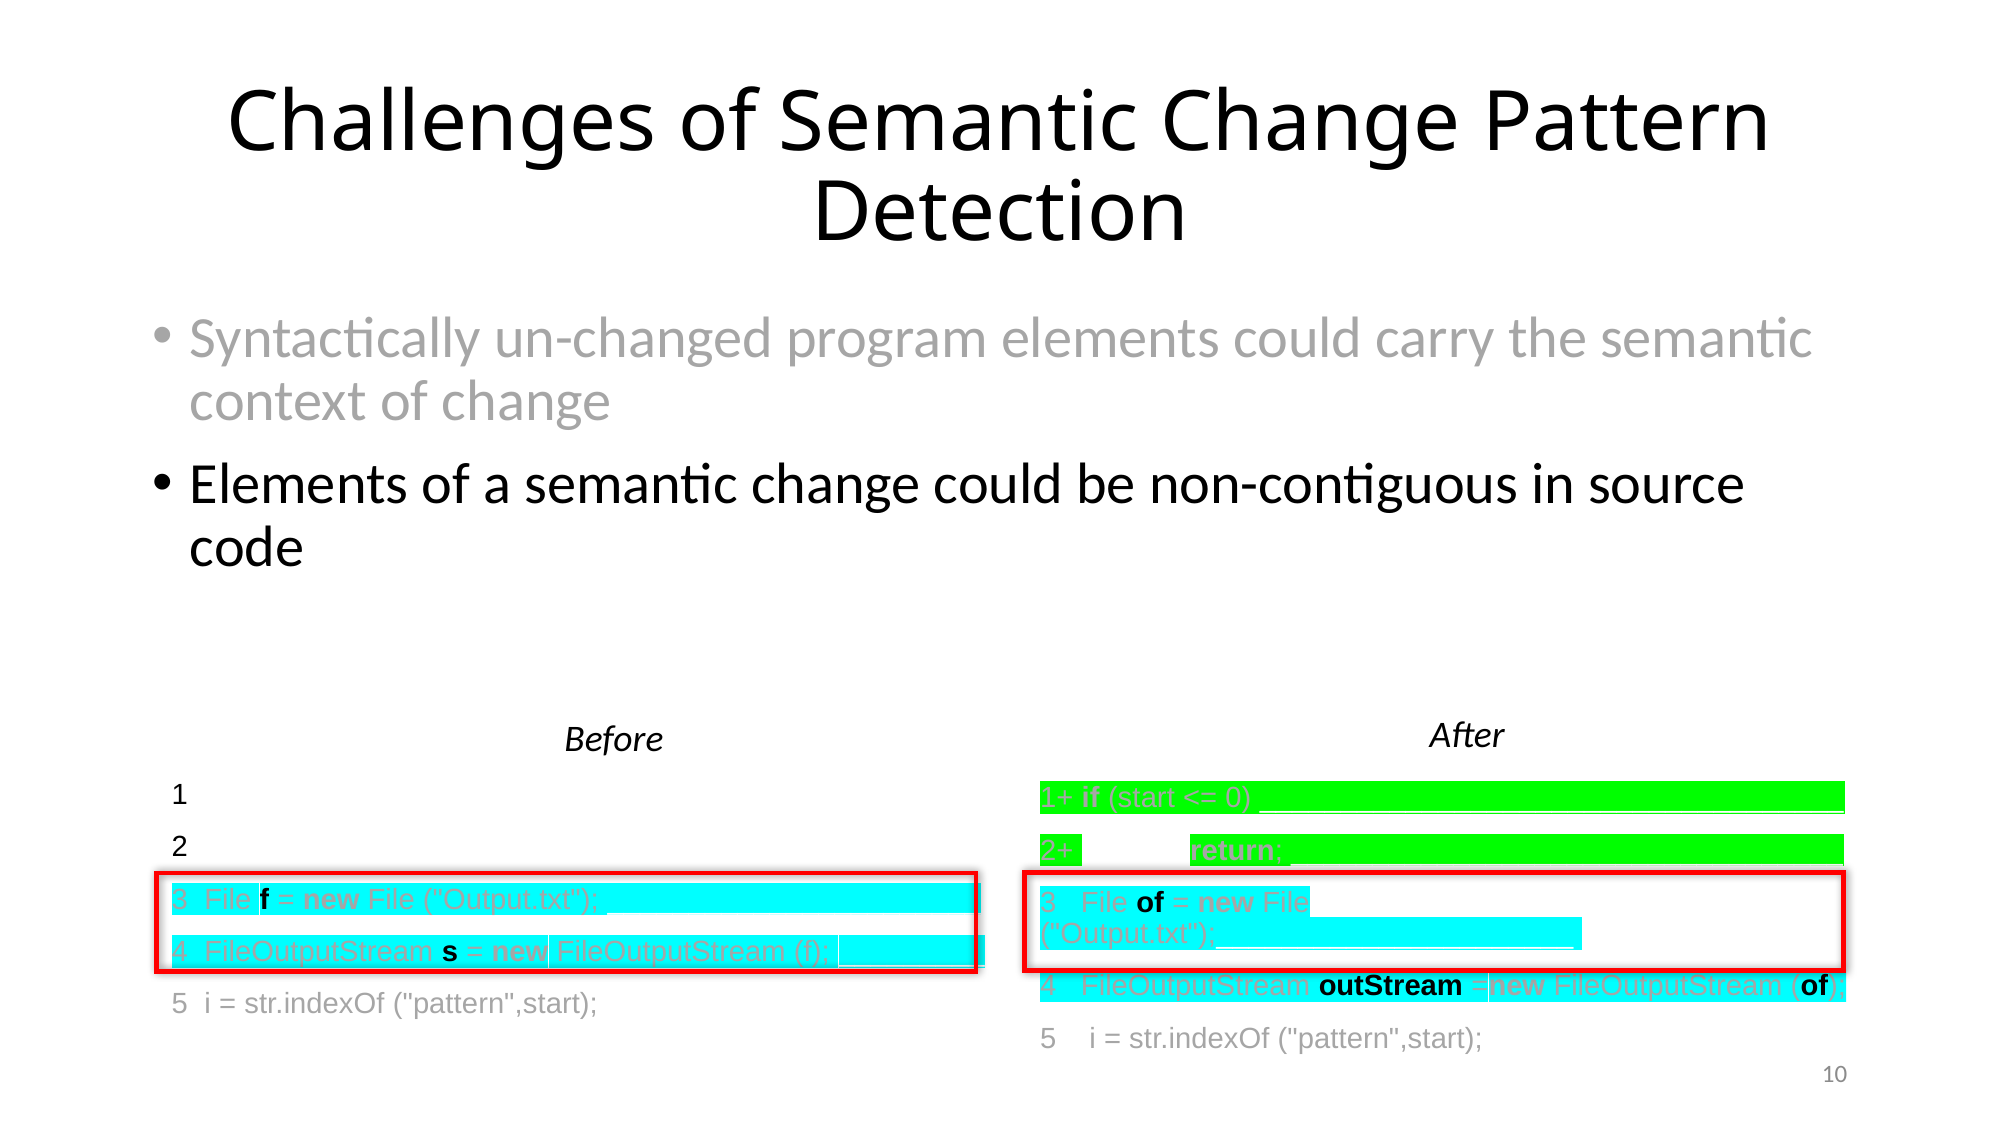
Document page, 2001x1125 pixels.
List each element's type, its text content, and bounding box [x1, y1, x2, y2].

list Syntactically un-changed program elements could carry the semantic context of change Elements of a semantic change could be non-contiguous in source code [137, 299, 1863, 703]
title Challenges of Semantic Change Pattern Detection [137, 59, 1863, 278]
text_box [156, 702, 1863, 1043]
slide_number 10 [1412, 1043, 1863, 1103]
